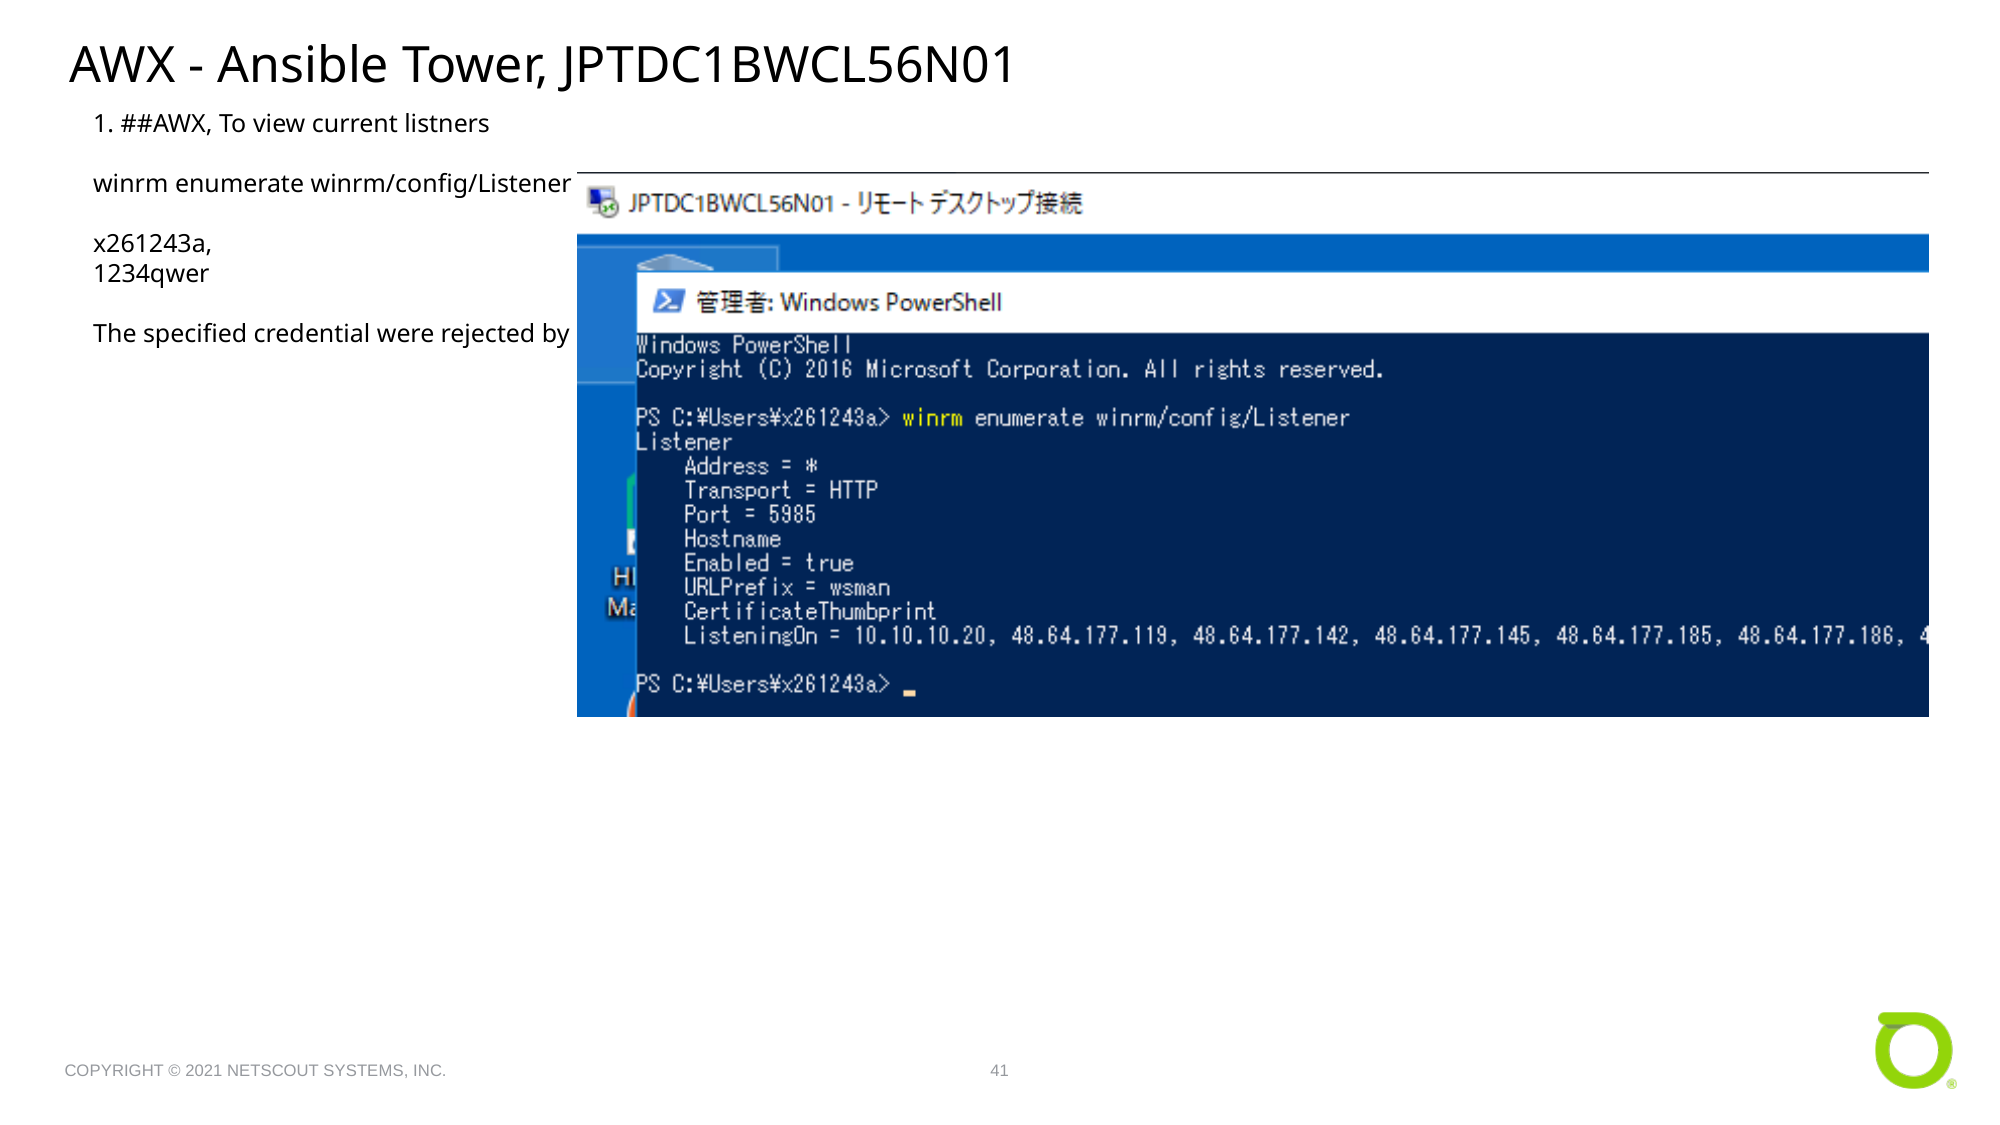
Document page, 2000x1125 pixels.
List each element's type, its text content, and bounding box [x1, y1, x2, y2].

text_box AWX - Ansible Tower, JPTDC1BWCL56N01 [54, 24, 1657, 100]
text_box 1. ##AWX, To view current listners winrm enumerate winrm/config/Listener x261243a, 1234qwer The specified credential were rejected by server [78, 100, 1933, 1059]
picture [577, 171, 1930, 717]
picture [1867, 1004, 1963, 1095]
